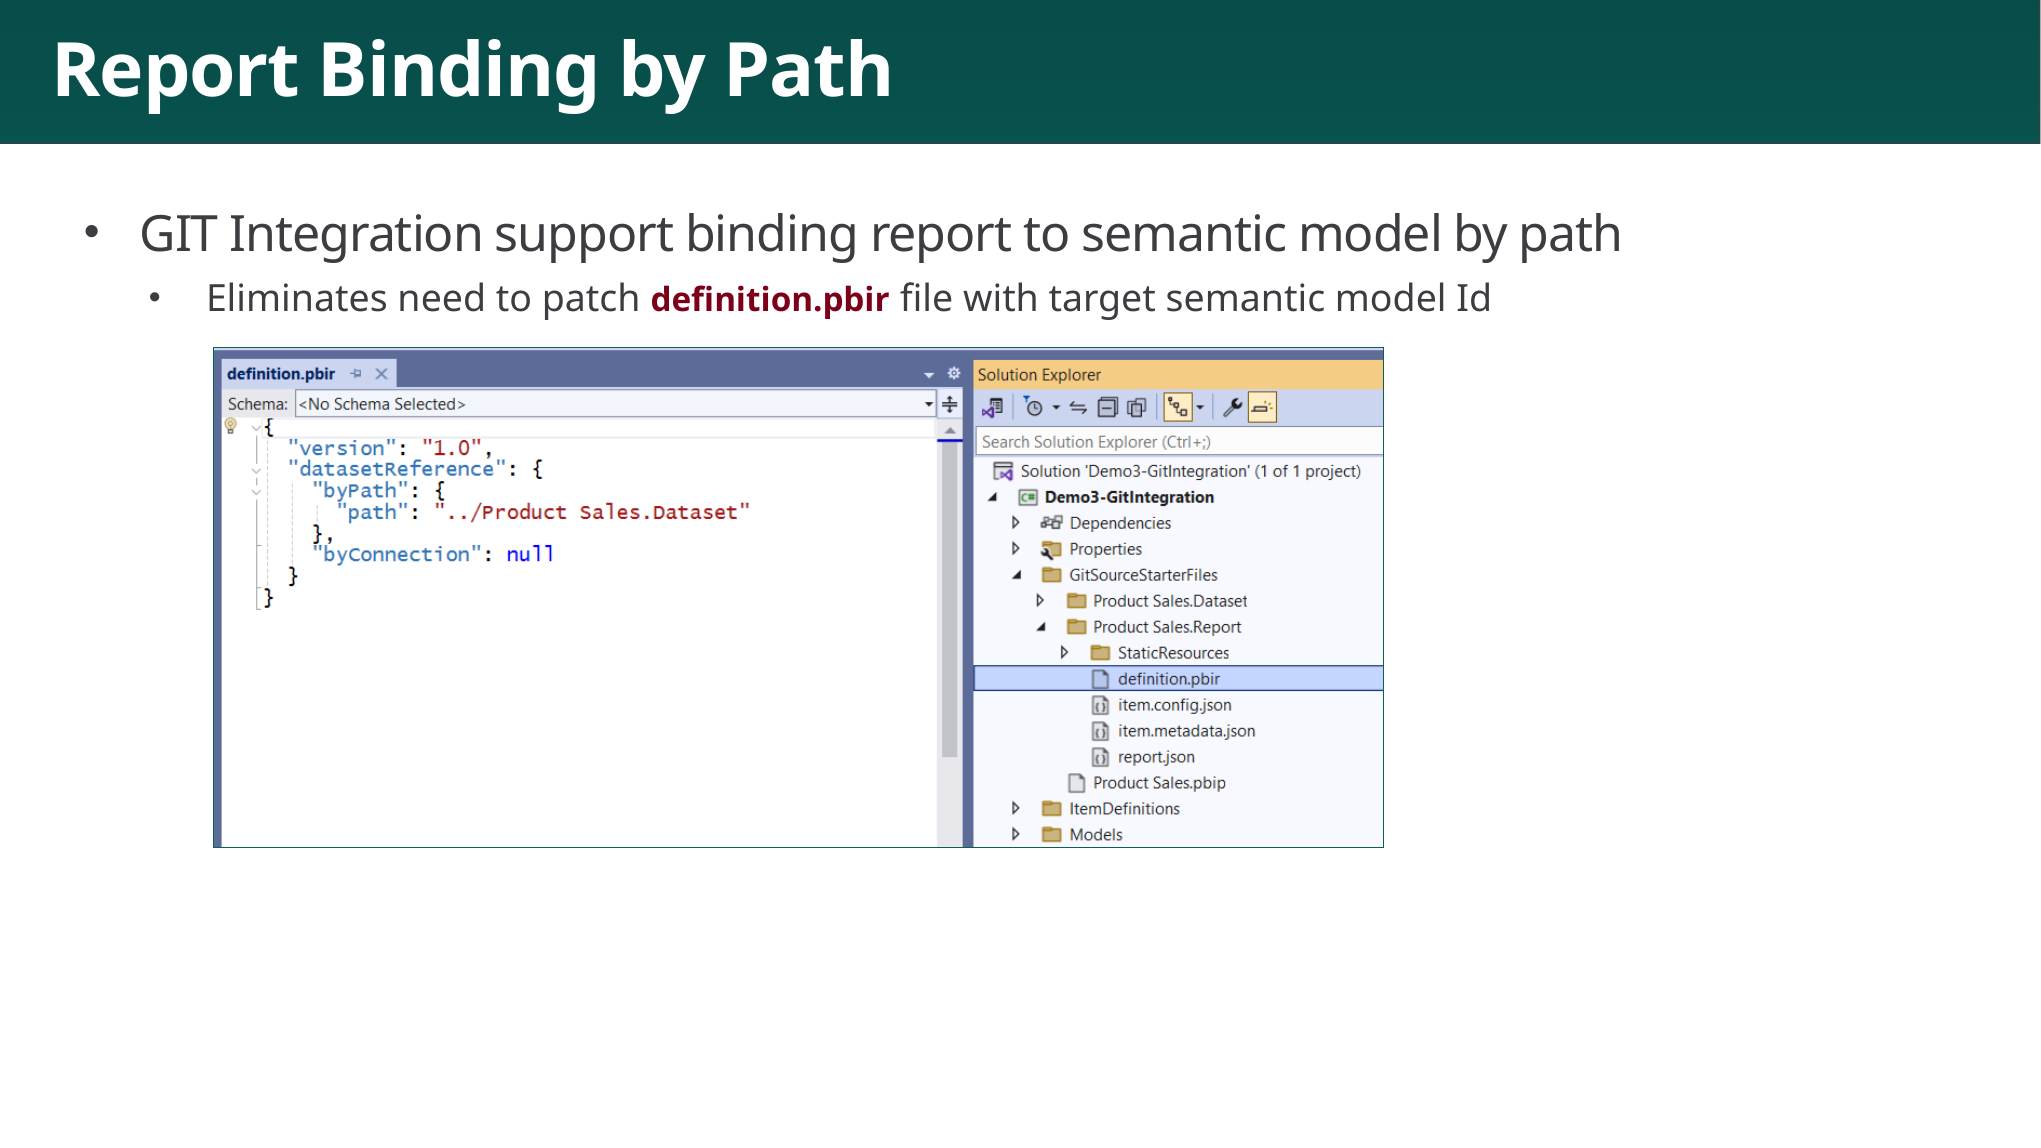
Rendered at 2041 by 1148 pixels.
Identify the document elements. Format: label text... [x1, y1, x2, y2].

picture [213, 346, 1384, 848]
list GIT Integration support binding report to semantic model by path Eliminates need to patch definition.pbir file with target semantic model Id NOTE: byPath reference only supported with Git Integration but not with CreateItem [83, 201, 1988, 1039]
title Report Binding by Path [51, 31, 1988, 113]
